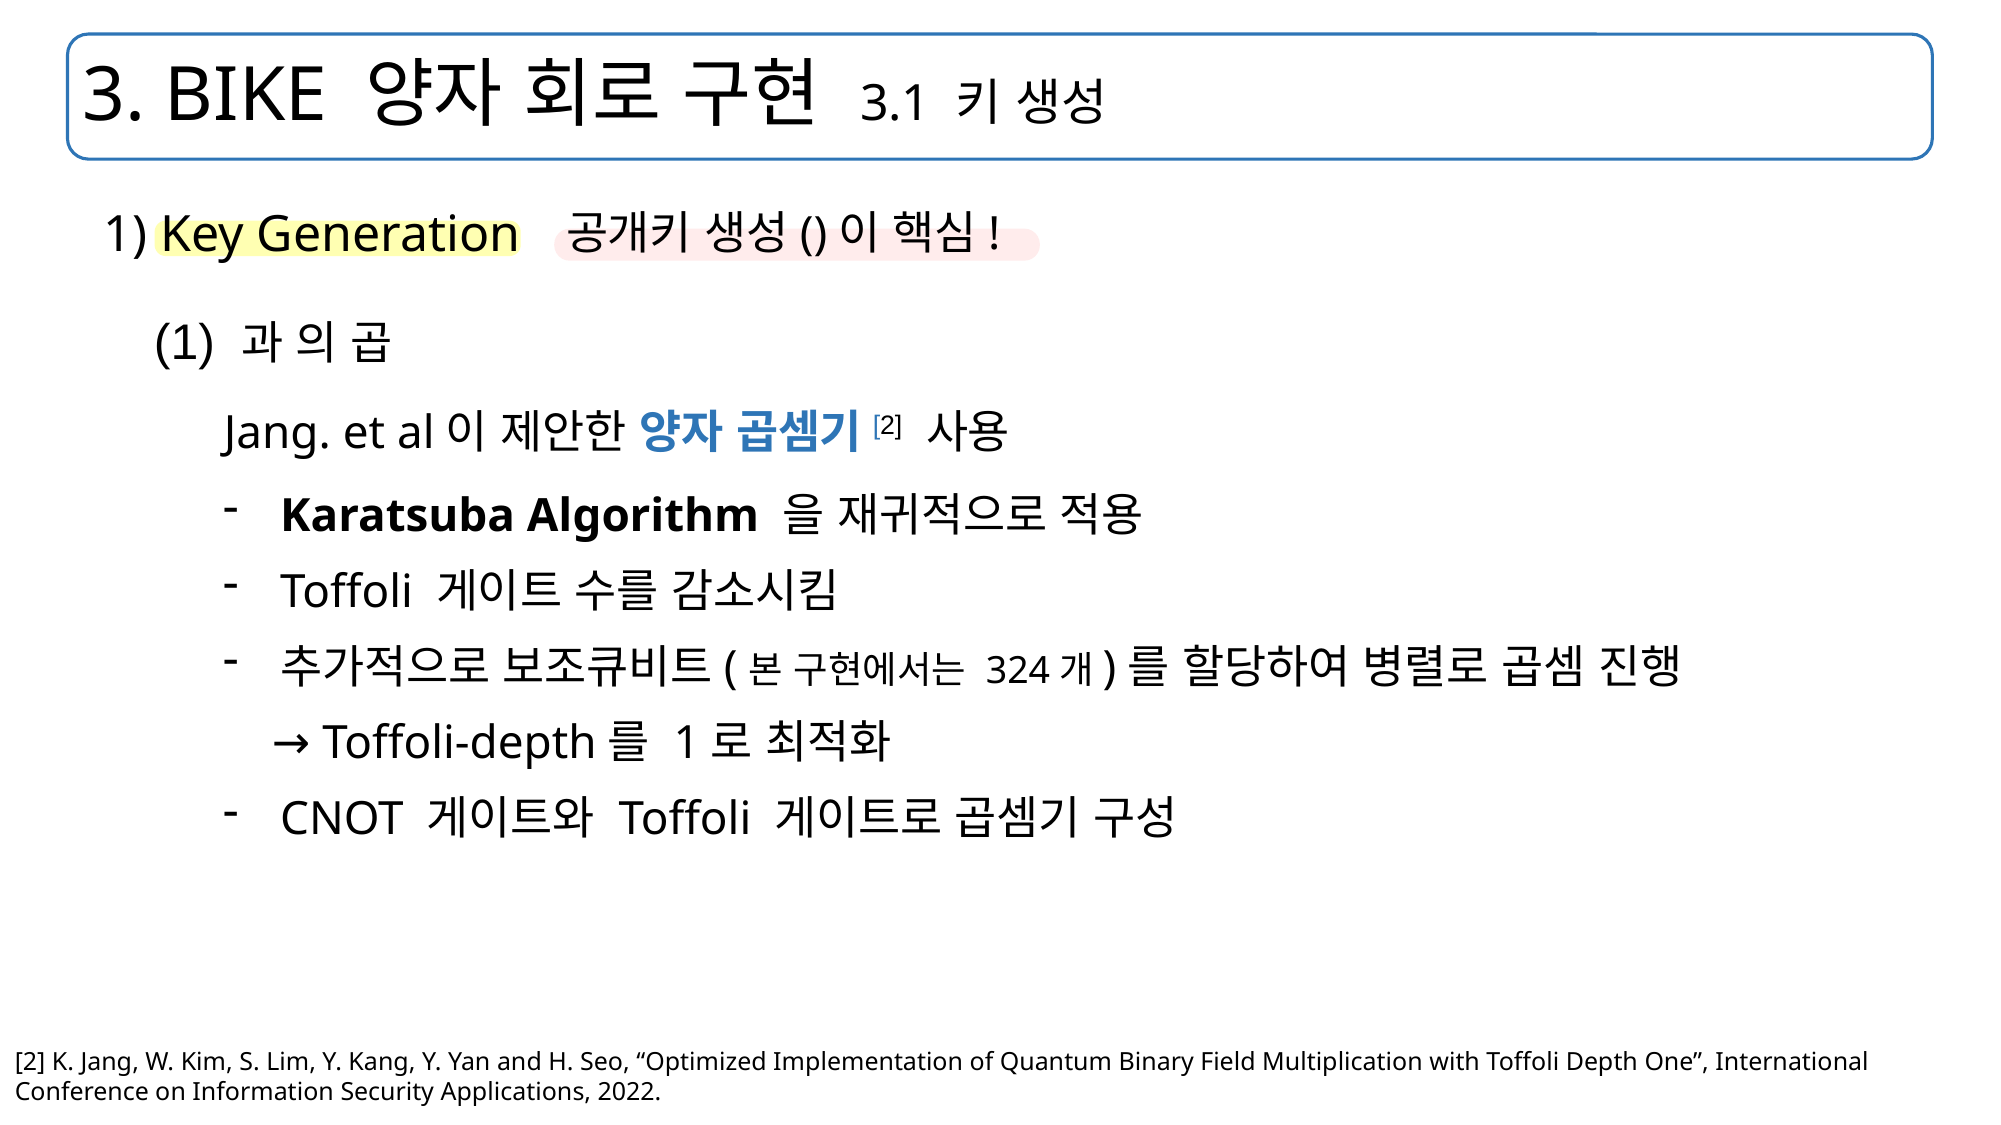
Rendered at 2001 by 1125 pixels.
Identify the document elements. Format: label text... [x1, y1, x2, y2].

text_box Karatsuba Algorithm 을 재귀적으로 적용 Toffoli 게이트 수를 감소시킴 추가적으로 보조큐비트(본 구현에서는 324개)를 할당하여 병렬로 곱셈 진행 → Toffoli-depth를 1로 최적화 CNOT 게이트와 Toffoli 게이트로 곱셈기 구성 [209, 478, 1904, 852]
text_box [555, 227, 1041, 262]
text_box Jang. et al이 제안한 양자 곱셈기[2] 사용 [209, 395, 1374, 466]
text_box 1) Key Generation [88, 194, 555, 269]
title 3. BIKE 양자 회로 구현 3.1 키 생성 [67, 34, 1933, 160]
text_box [2] K. Jang, W. Kim, S. Lim, Y. Kang, Y. Yan and H. Seo, “Optimized Implementation of Quantum Binary Field Multiplication with Toffoli Depth One”, International Conference on Information Security Applications, 2022. [0, 1037, 2000, 1125]
